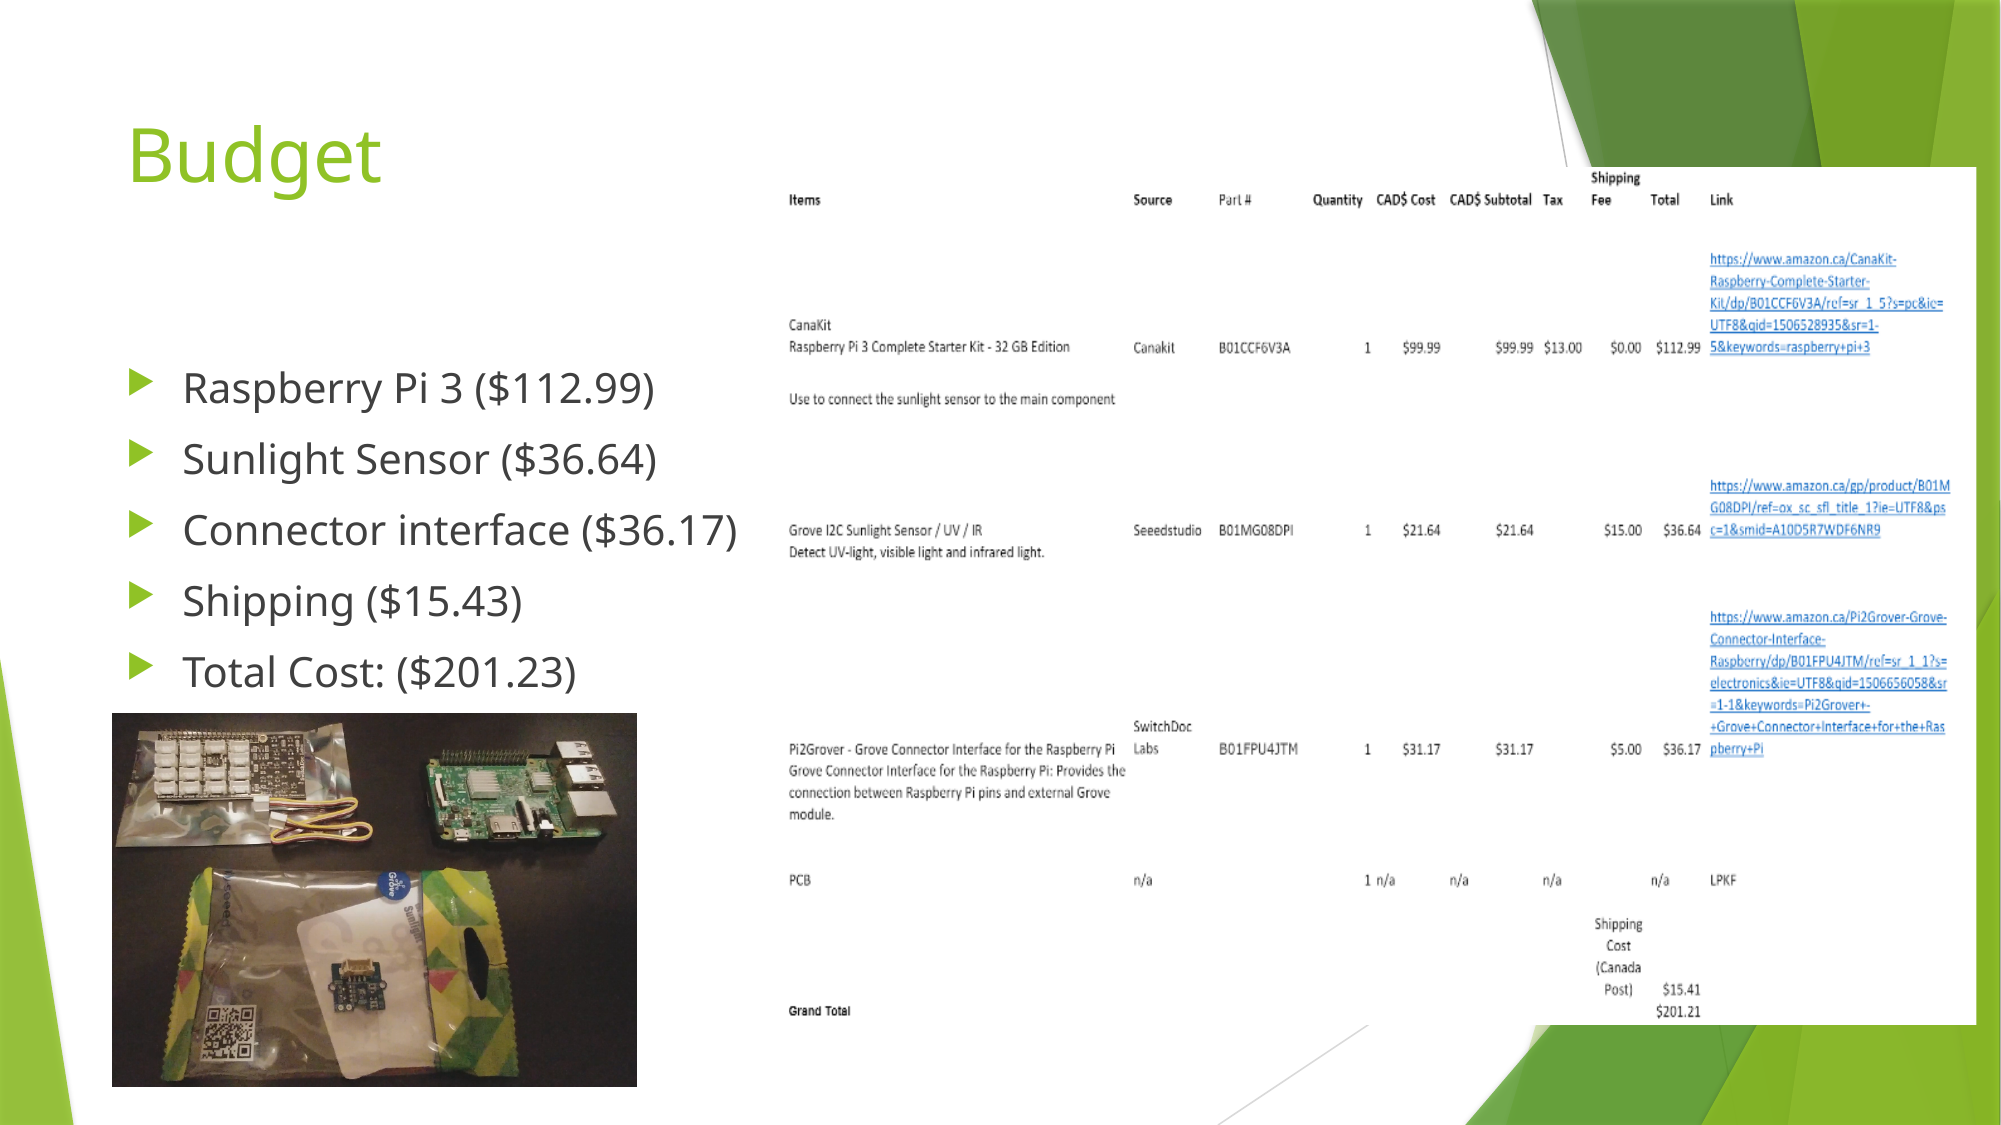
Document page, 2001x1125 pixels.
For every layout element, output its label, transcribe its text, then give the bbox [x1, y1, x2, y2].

list Raspberry Pi 3 ($112.99) Sunlight Sensor ($36.64) Connector interface ($36.17) Shipping ($15.43) Total Cost: ($201.23) [111, 354, 753, 992]
picture [111, 713, 638, 1088]
picture [758, 166, 1977, 1026]
title Budget [111, 99, 1522, 317]
